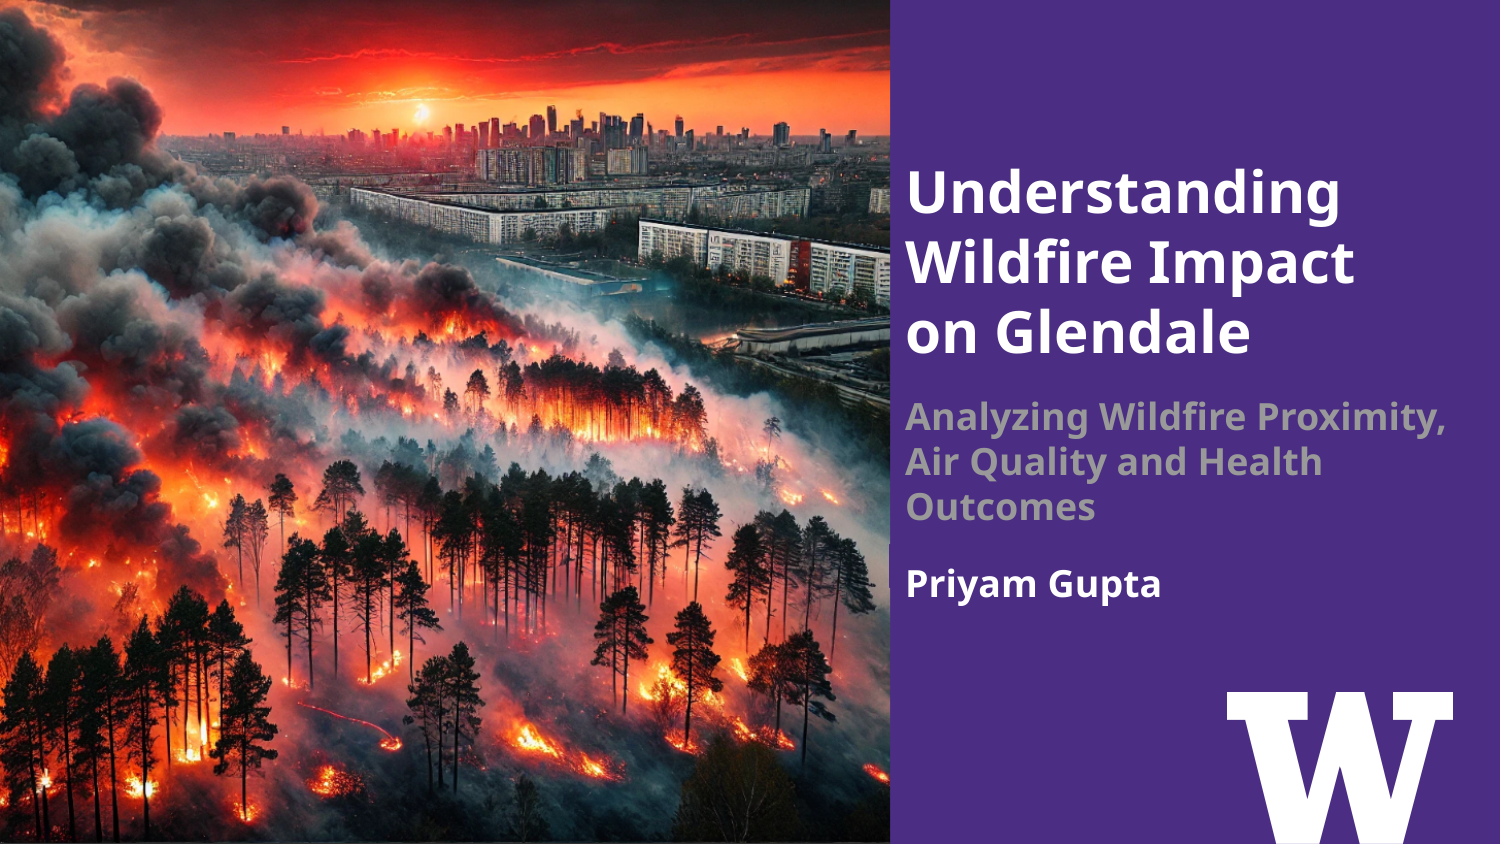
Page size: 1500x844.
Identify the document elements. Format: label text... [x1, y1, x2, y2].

title Analyzing Wildfire Proximity, Air Quality and Health Outcomes [895, 372, 1490, 536]
text_box Priyam Gupta [895, 544, 1210, 588]
title Understanding Wildfire Impact on Glendale [892, 0, 1457, 372]
picture [0, 0, 891, 844]
picture [1227, 692, 1453, 844]
